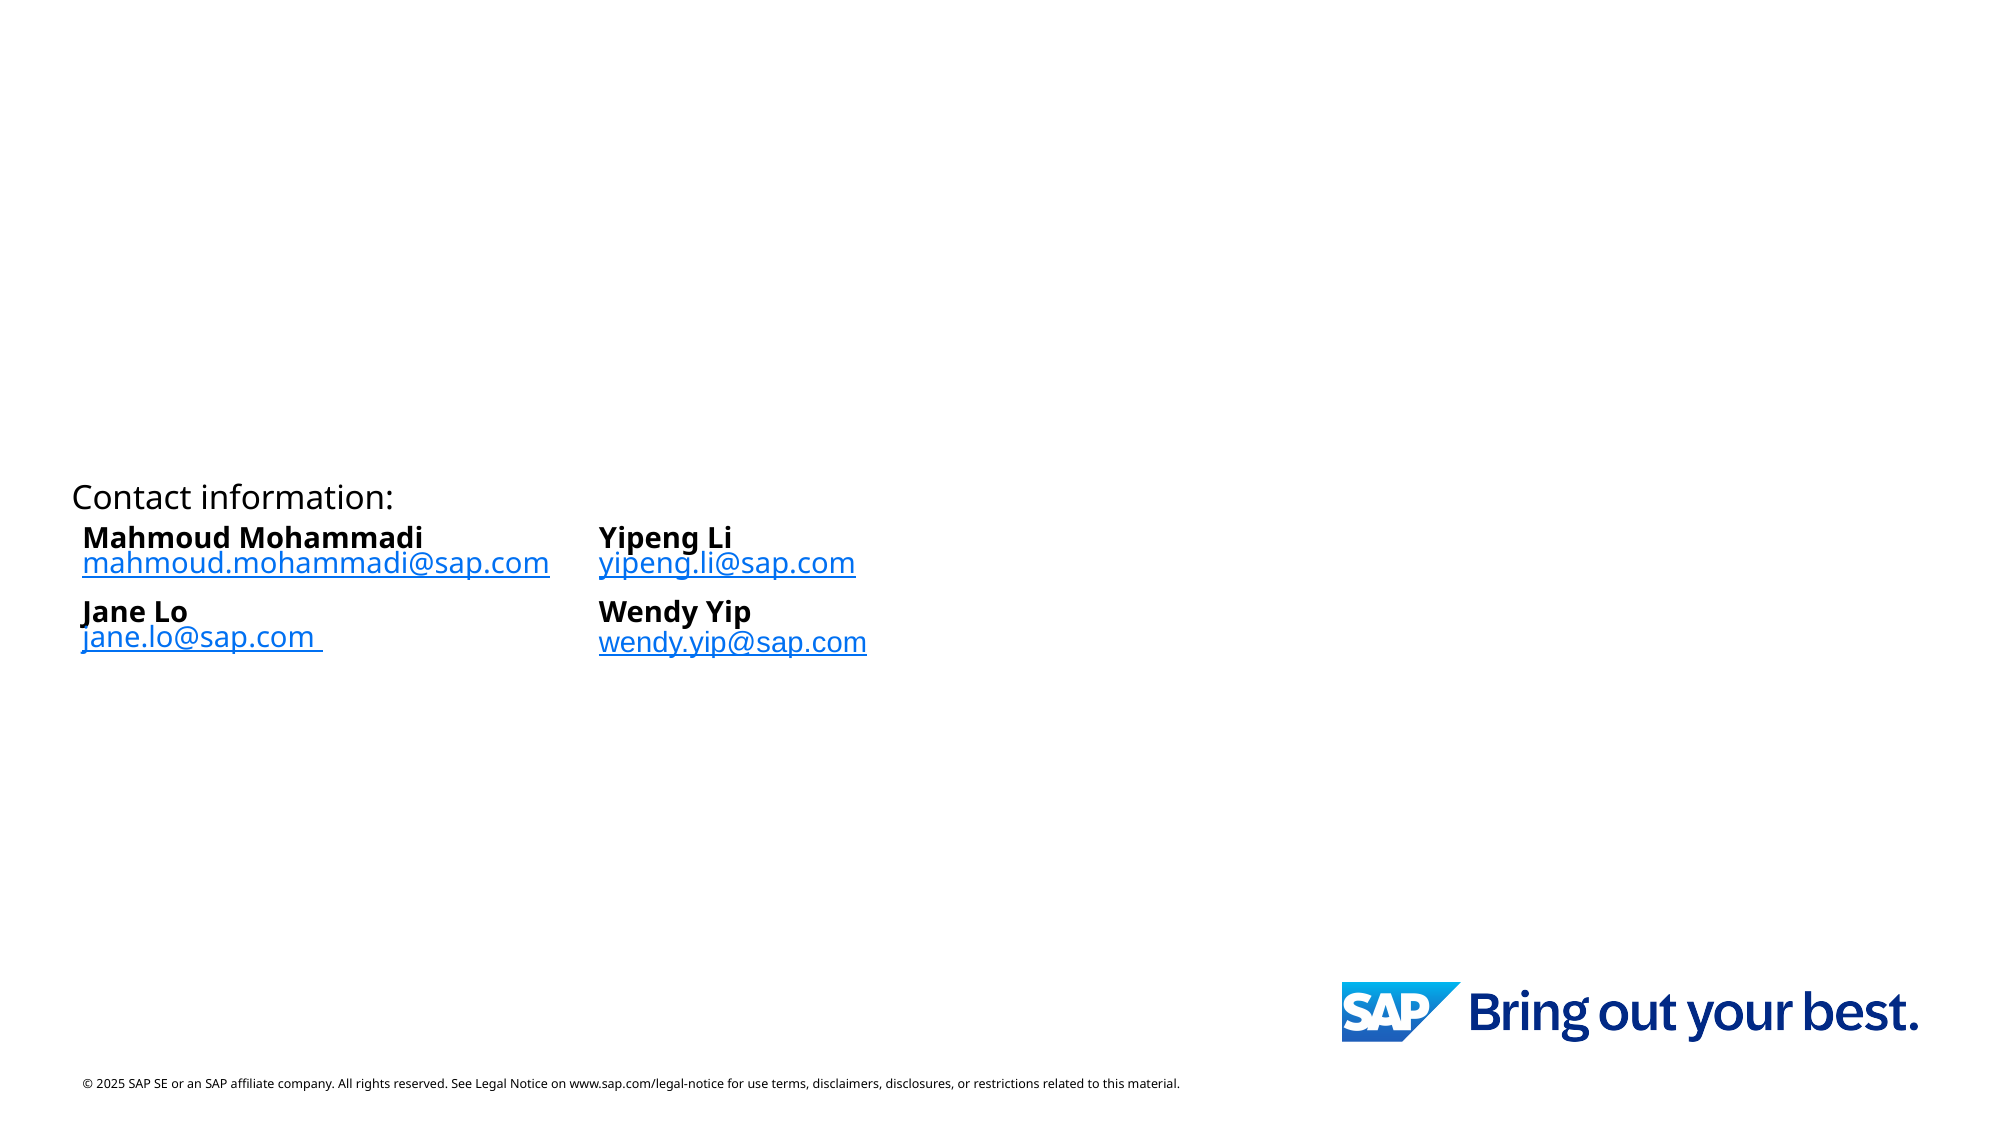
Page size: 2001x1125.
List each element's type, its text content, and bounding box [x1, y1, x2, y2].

text_box Yipeng Li yipeng.li@sap.com Wendy Yip ​ wendy.yip@sap.com [722, 525, 1049, 659]
text_box Mahmoud Mohammadi mahmoud.mohammadi@sap.com​ Jane Lo jane.lo@sap.com [82, 525, 722, 659]
picture [1342, 982, 1918, 1042]
